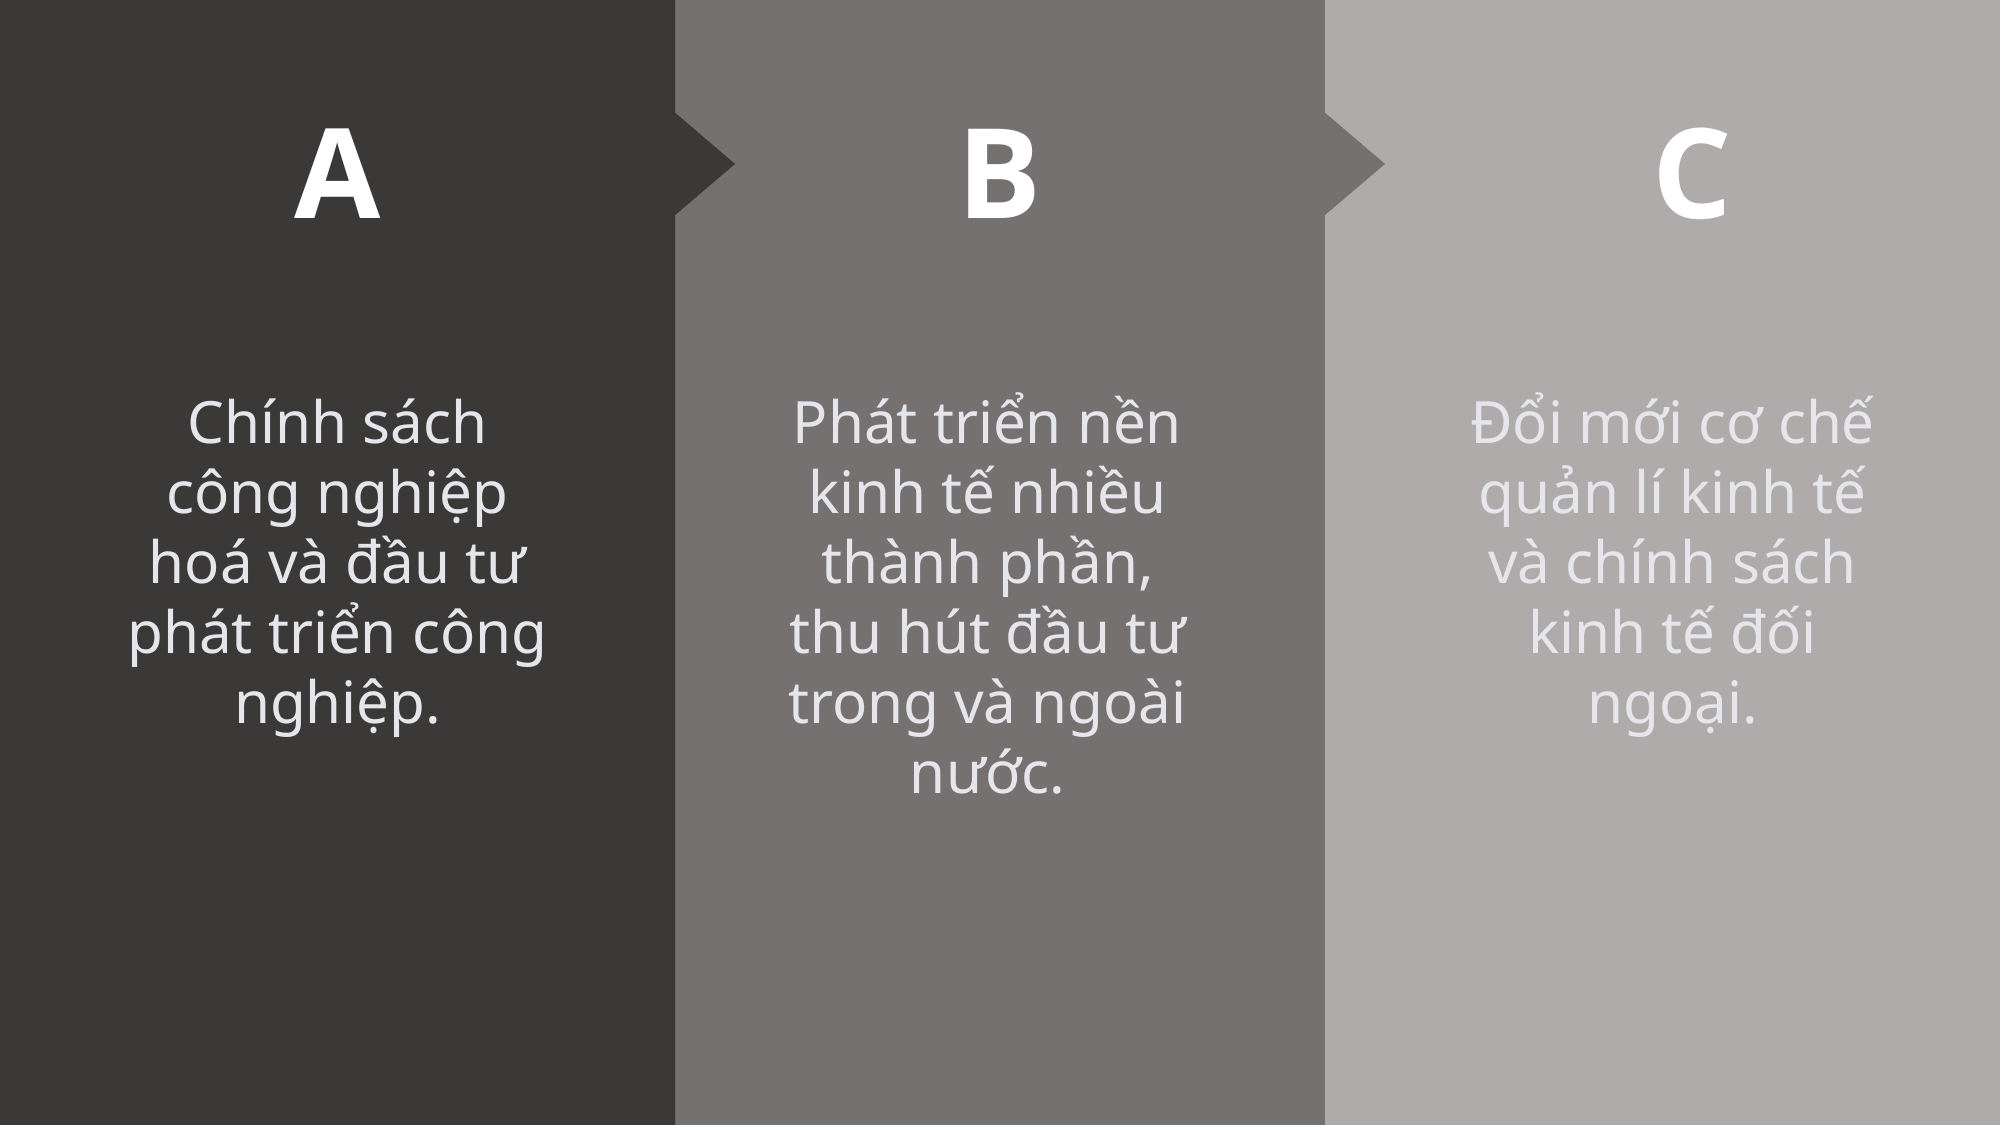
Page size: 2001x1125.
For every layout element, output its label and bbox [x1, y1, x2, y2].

text_box [736, 0, 1385, 1125]
text_box [1385, 0, 2000, 1125]
text_box [0, 0, 736, 1125]
